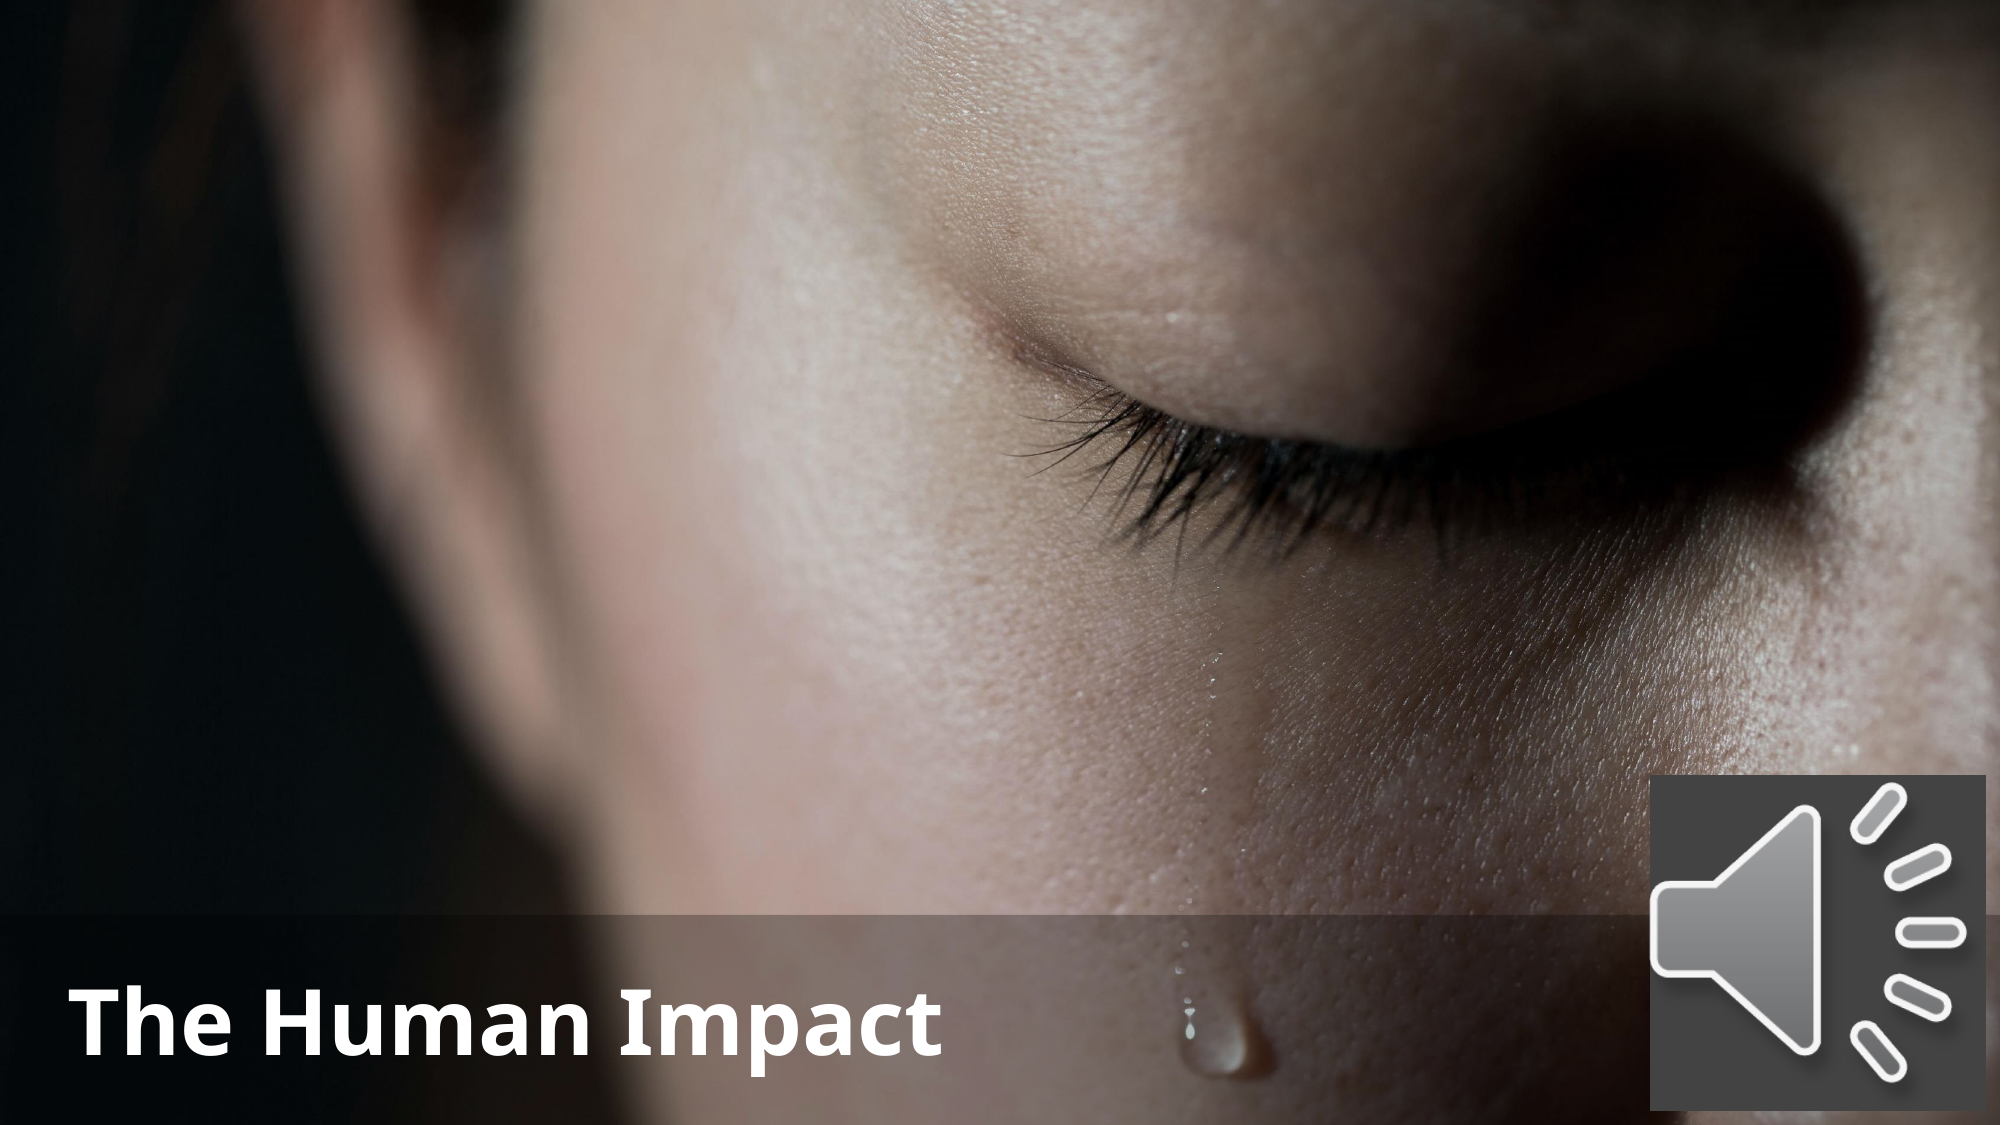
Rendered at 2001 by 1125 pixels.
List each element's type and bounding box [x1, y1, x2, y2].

list [0, 0, 2000, 1125]
picture [1648, 773, 1987, 1112]
